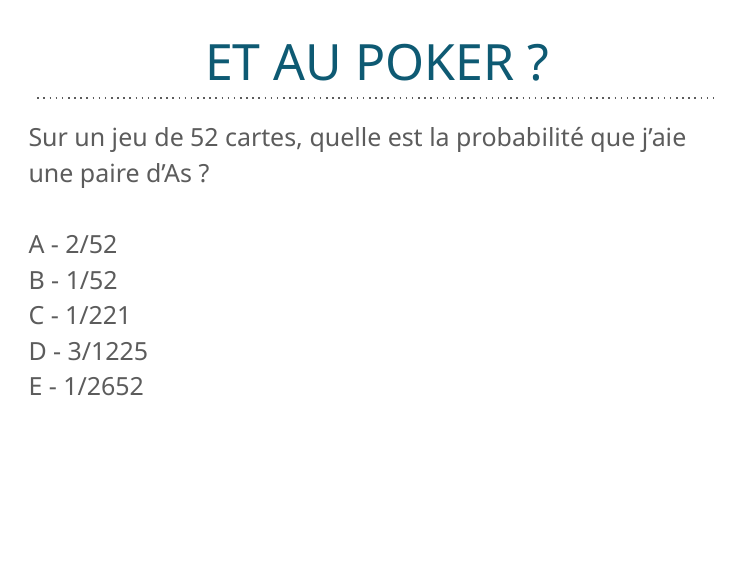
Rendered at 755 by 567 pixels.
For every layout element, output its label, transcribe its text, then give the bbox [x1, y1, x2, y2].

title ET AU POKER ? [0, 0, 755, 121]
text_box Sur un jeu de 52 cartes, quelle est la probabilité que j’aie une paire d’As ? A - 2/52 B - 1/52 C - 1/221 D - 3/1225 E - 1/2652 [13, 120, 741, 432]
